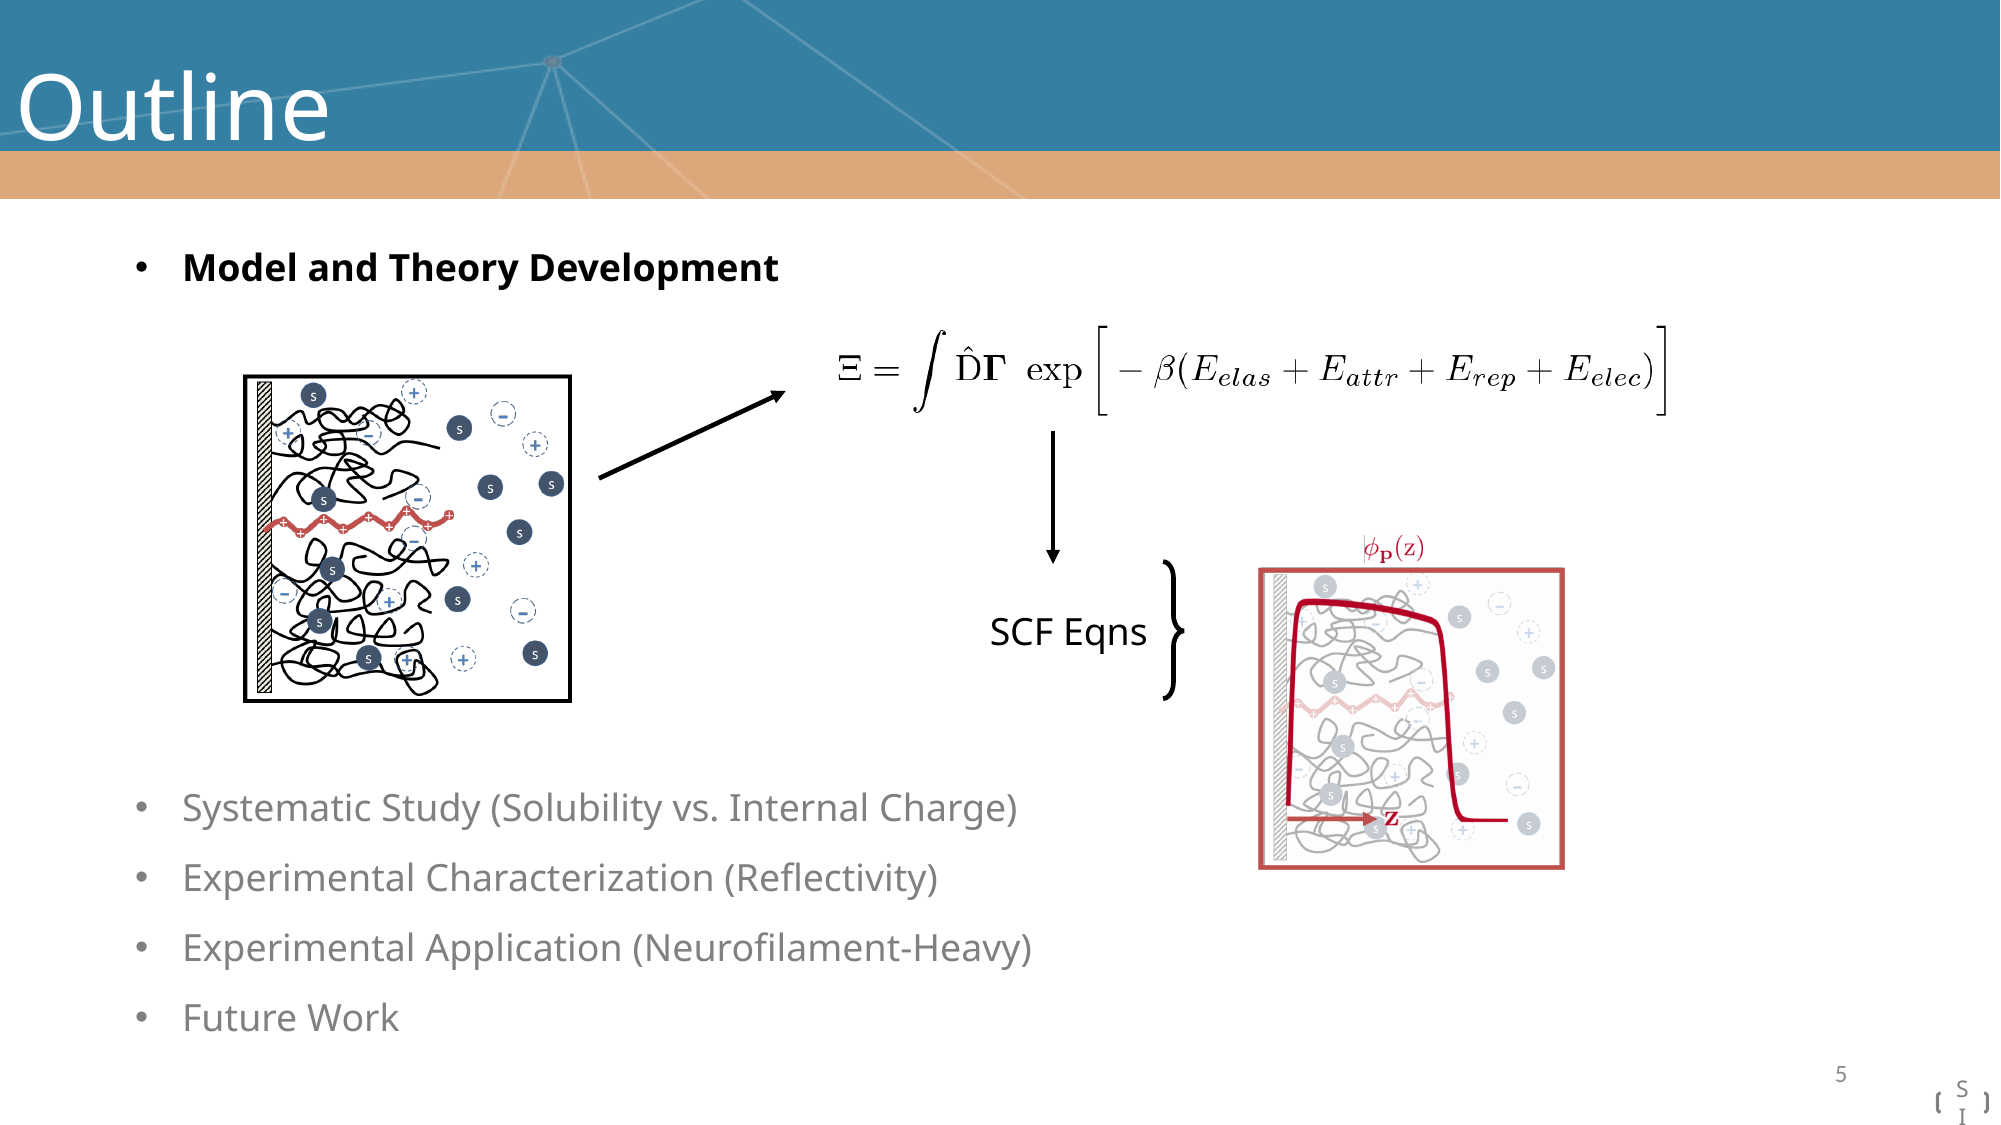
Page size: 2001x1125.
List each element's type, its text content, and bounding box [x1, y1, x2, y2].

picture [1258, 535, 1565, 870]
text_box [891, 561, 1184, 699]
text_box Model and Theory Development [120, 236, 1141, 297]
text_box Systematic Study (Solubility vs. Internal Charge) Experimental Characterization (Reflectivity) Experimental Application (Neurofilament-Heavy) Future Work [120, 776, 1092, 1047]
picture [242, 371, 572, 703]
picture [0, 151, 2000, 199]
title Outline [0, 28, 1725, 151]
slide_number 5 [1412, 1042, 1863, 1103]
picture [838, 325, 1666, 416]
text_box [598, 390, 786, 479]
